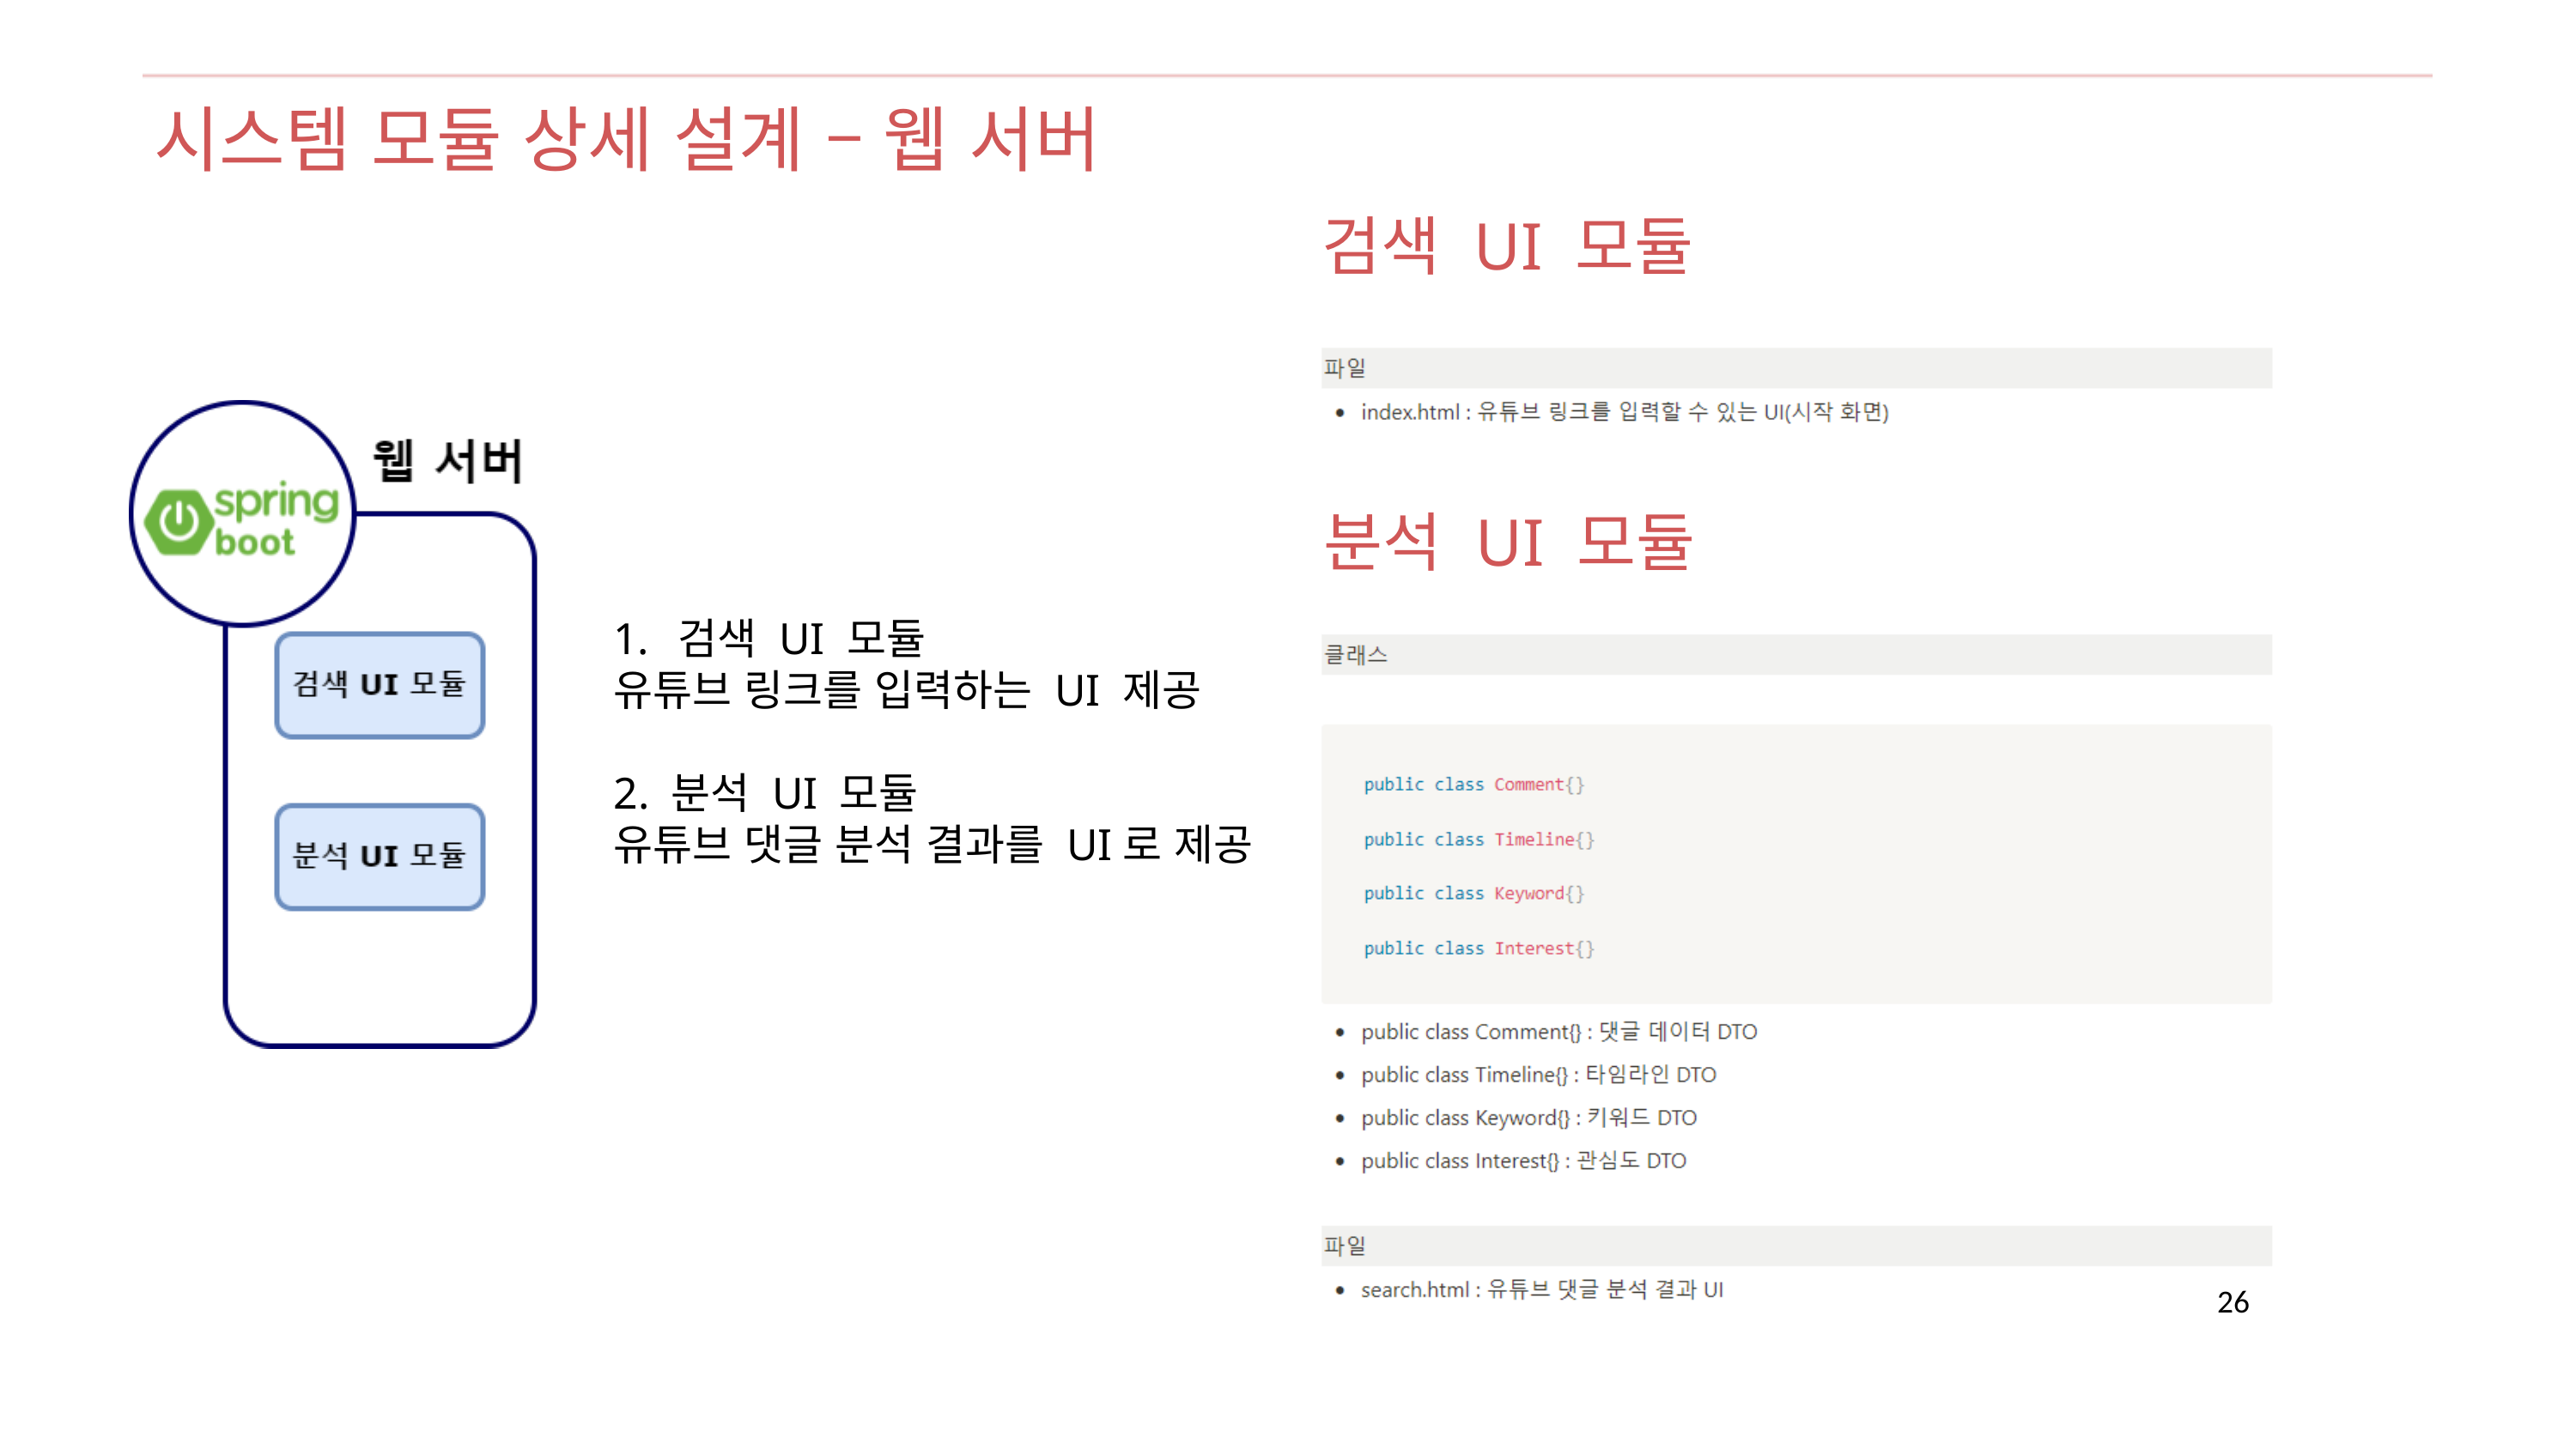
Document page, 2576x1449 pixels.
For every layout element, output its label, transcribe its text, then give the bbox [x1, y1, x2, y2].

text_box 검색 UI 모듈 [1309, 199, 1789, 290]
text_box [143, 70, 2433, 82]
picture [1310, 330, 2300, 455]
text_box 검색 UI 모듈 유튜브 링크를 입력하는 UI 제공 2. 분석 UI 모듈 유튜브 댓글 분석 결과를 UI로 제공 [600, 604, 1278, 876]
picture [1310, 627, 2293, 1323]
picture [128, 399, 544, 1049]
text_box 시스템 모듈 상세 설계 – 웹 서버 [141, 89, 1417, 187]
text_box 분석 UI 모듈 [1311, 495, 1791, 585]
